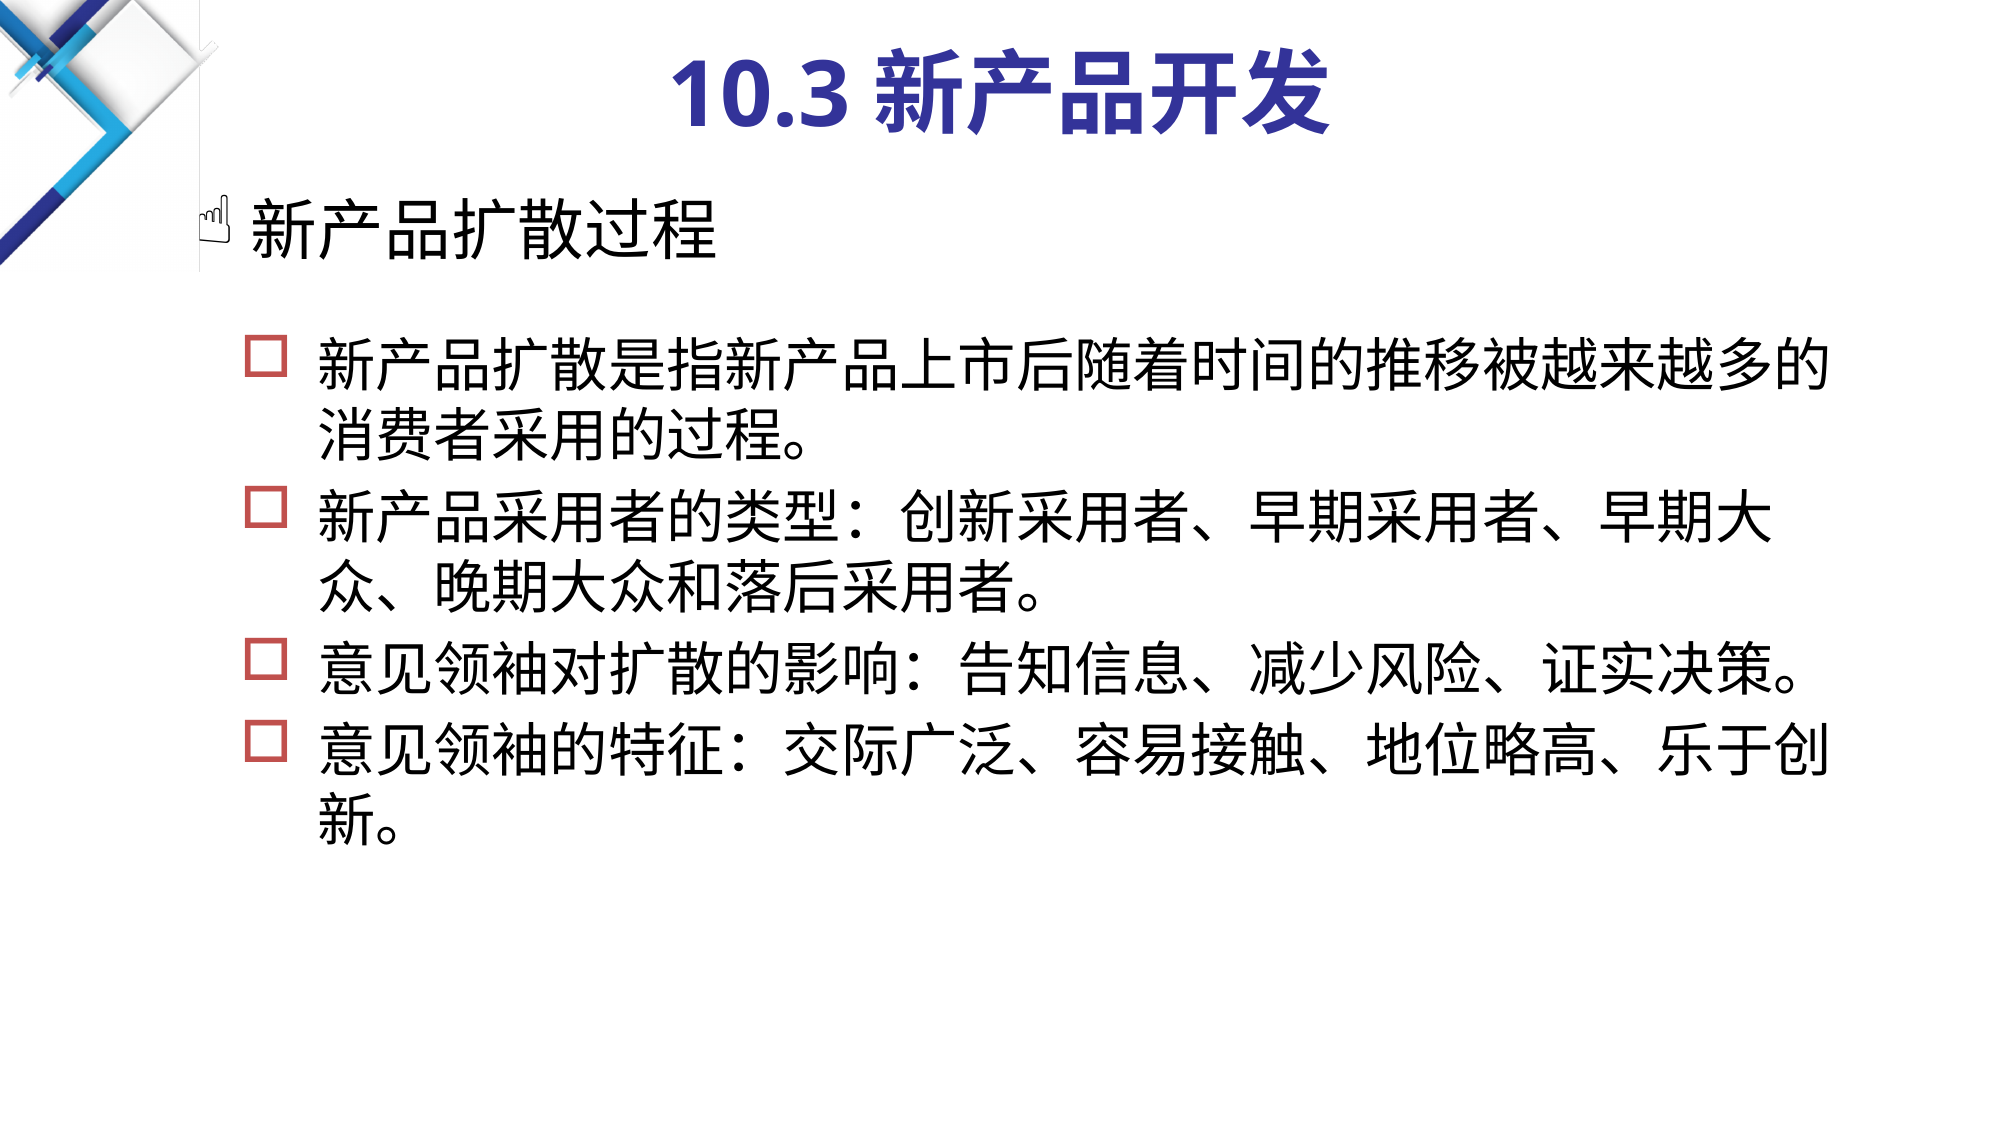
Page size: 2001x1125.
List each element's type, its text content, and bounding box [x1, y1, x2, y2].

list 新产品扩散过程 [179, 179, 1900, 989]
text_box 新产品扩散是指新产品上市后随着时间的推移被越来越多的消费者采用的过程。 新产品采用者的类型：创新采用者、早期采用者、早期大众、晚期大众和落后采用者。 意见领袖对扩散的影响：告知信息、减少风险、证实决策。 意见领袖的特征：交际广泛、容易接触、地位略高、乐于创新。 [225, 320, 1900, 1021]
picture [0, 0, 220, 272]
title 10.3新产品开发 [224, 19, 1900, 161]
